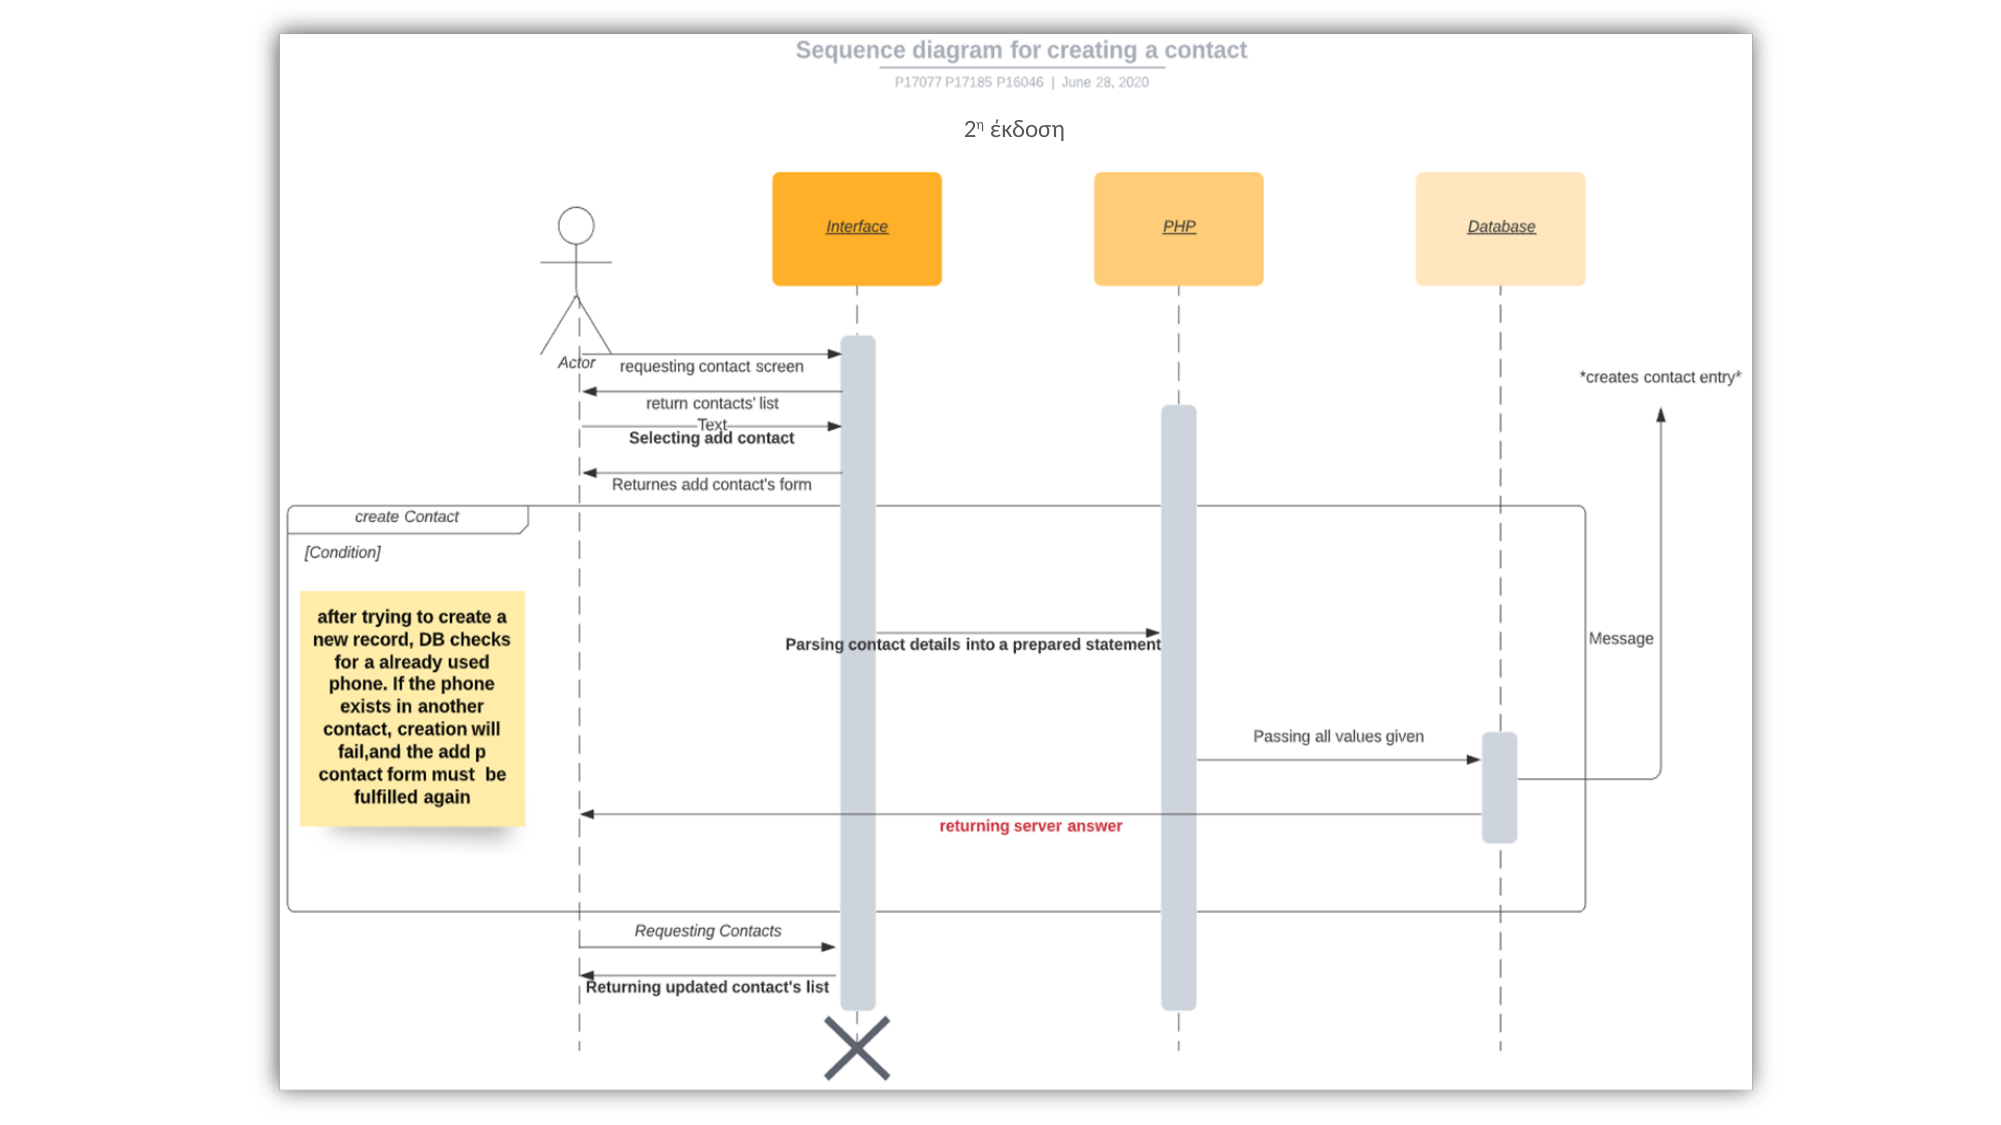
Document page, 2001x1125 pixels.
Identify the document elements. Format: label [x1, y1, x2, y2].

picture [246, 0, 1786, 1125]
